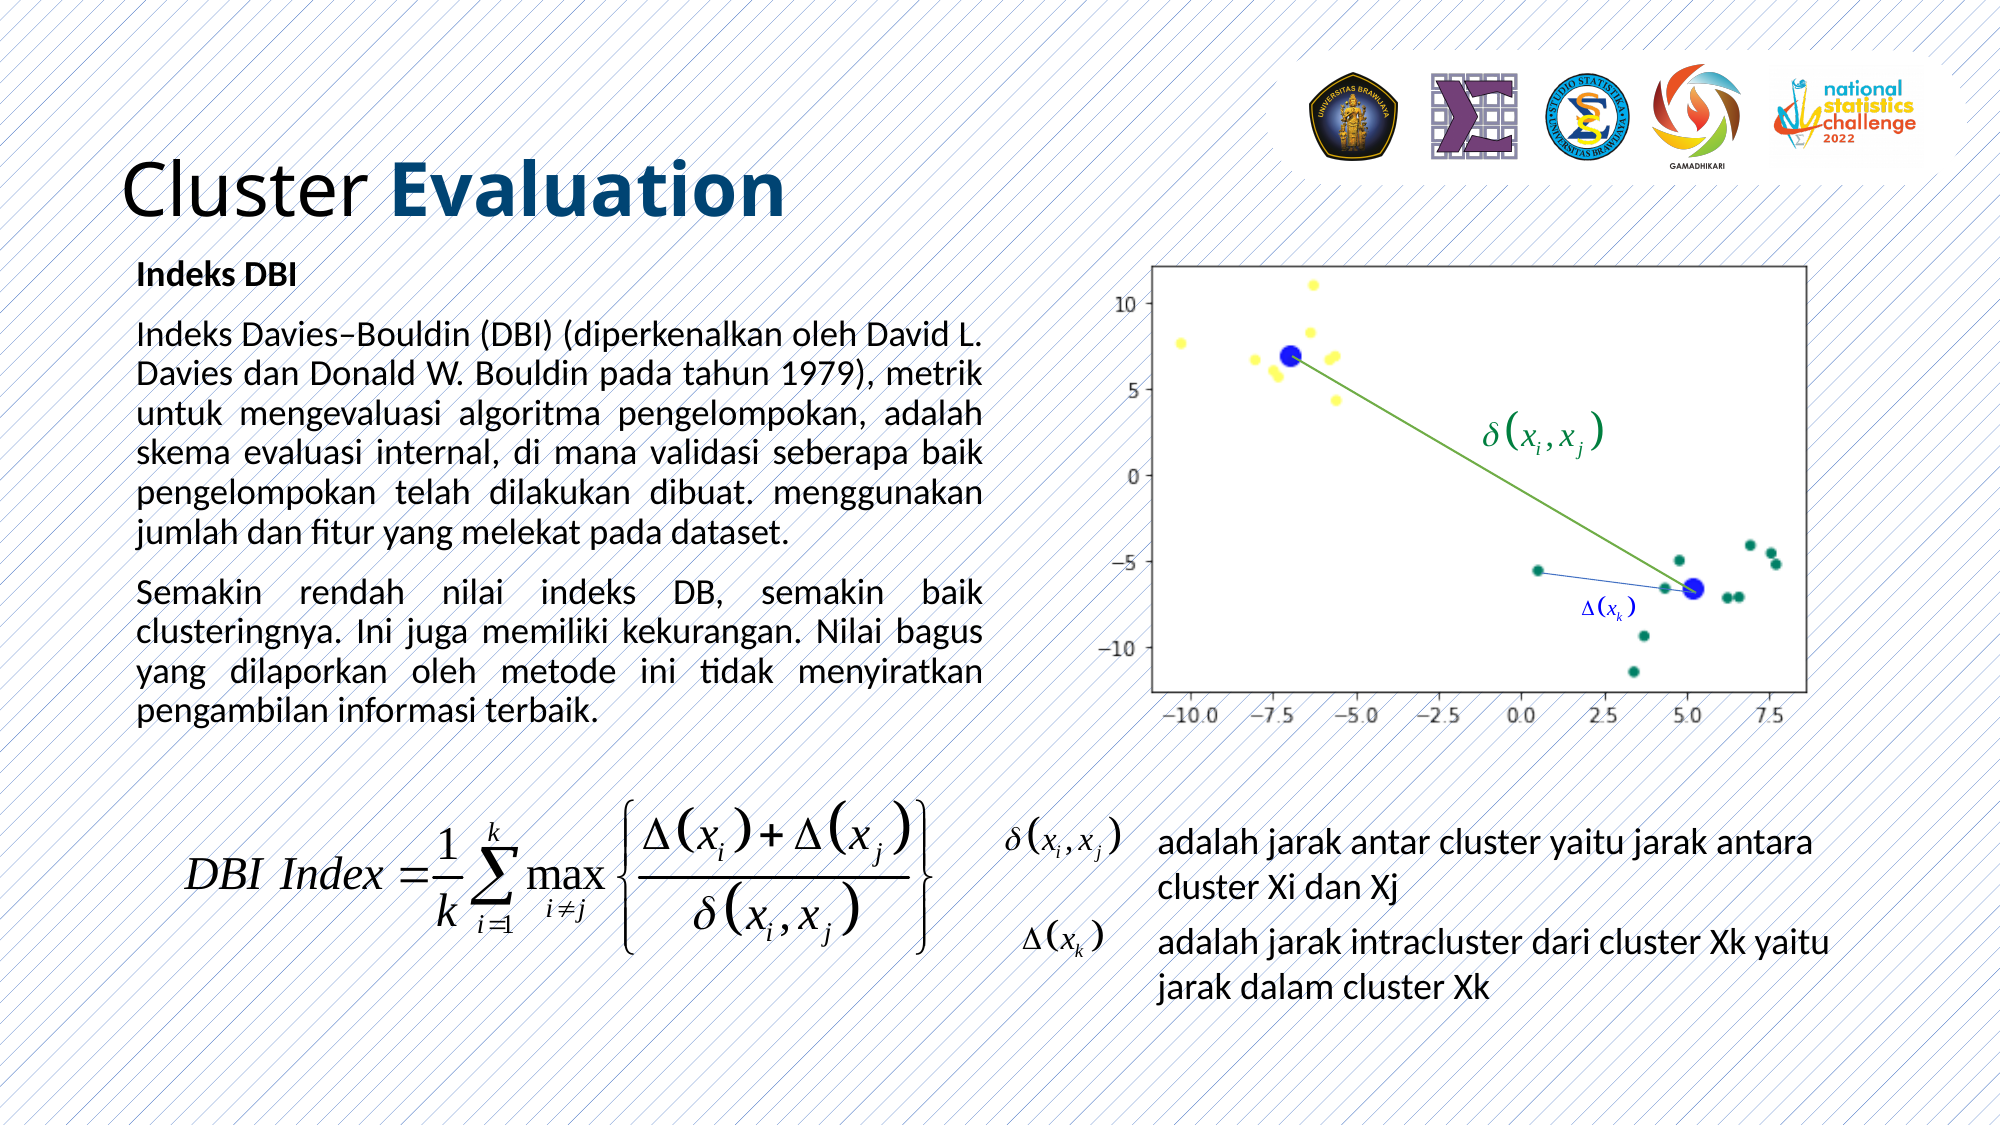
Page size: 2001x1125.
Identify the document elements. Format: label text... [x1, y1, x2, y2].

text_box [999, 809, 1869, 1016]
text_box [1083, 254, 1820, 739]
list Indeks DBI Indeks Davies–Bouldin (DBI) (diperkenalkan oleh David L. Davies dan Donald W. Bouldin pada tahun 1979), metrik untuk mengevaluasi algoritma pengelompokan, adalah skema evaluasi internal, di mana validasi seberapa baik pengelompokan telah dilakukan dibuat. menggunakan jumlah dan fitur yang melekat pada dataset. Semakin rendah nilai indeks DB, semakin baik clusteringnya. Ini juga memiliki kekurangan. Nilai bagus yang dilaporkan oleh metode ini tidak menyiratkan pengambilan informasi terbaik. [121, 247, 1000, 749]
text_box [1008, 545, 1083, 579]
text_box Cluster Evaluation [105, 137, 1606, 247]
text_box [174, 790, 946, 966]
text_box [1265, 50, 1968, 186]
